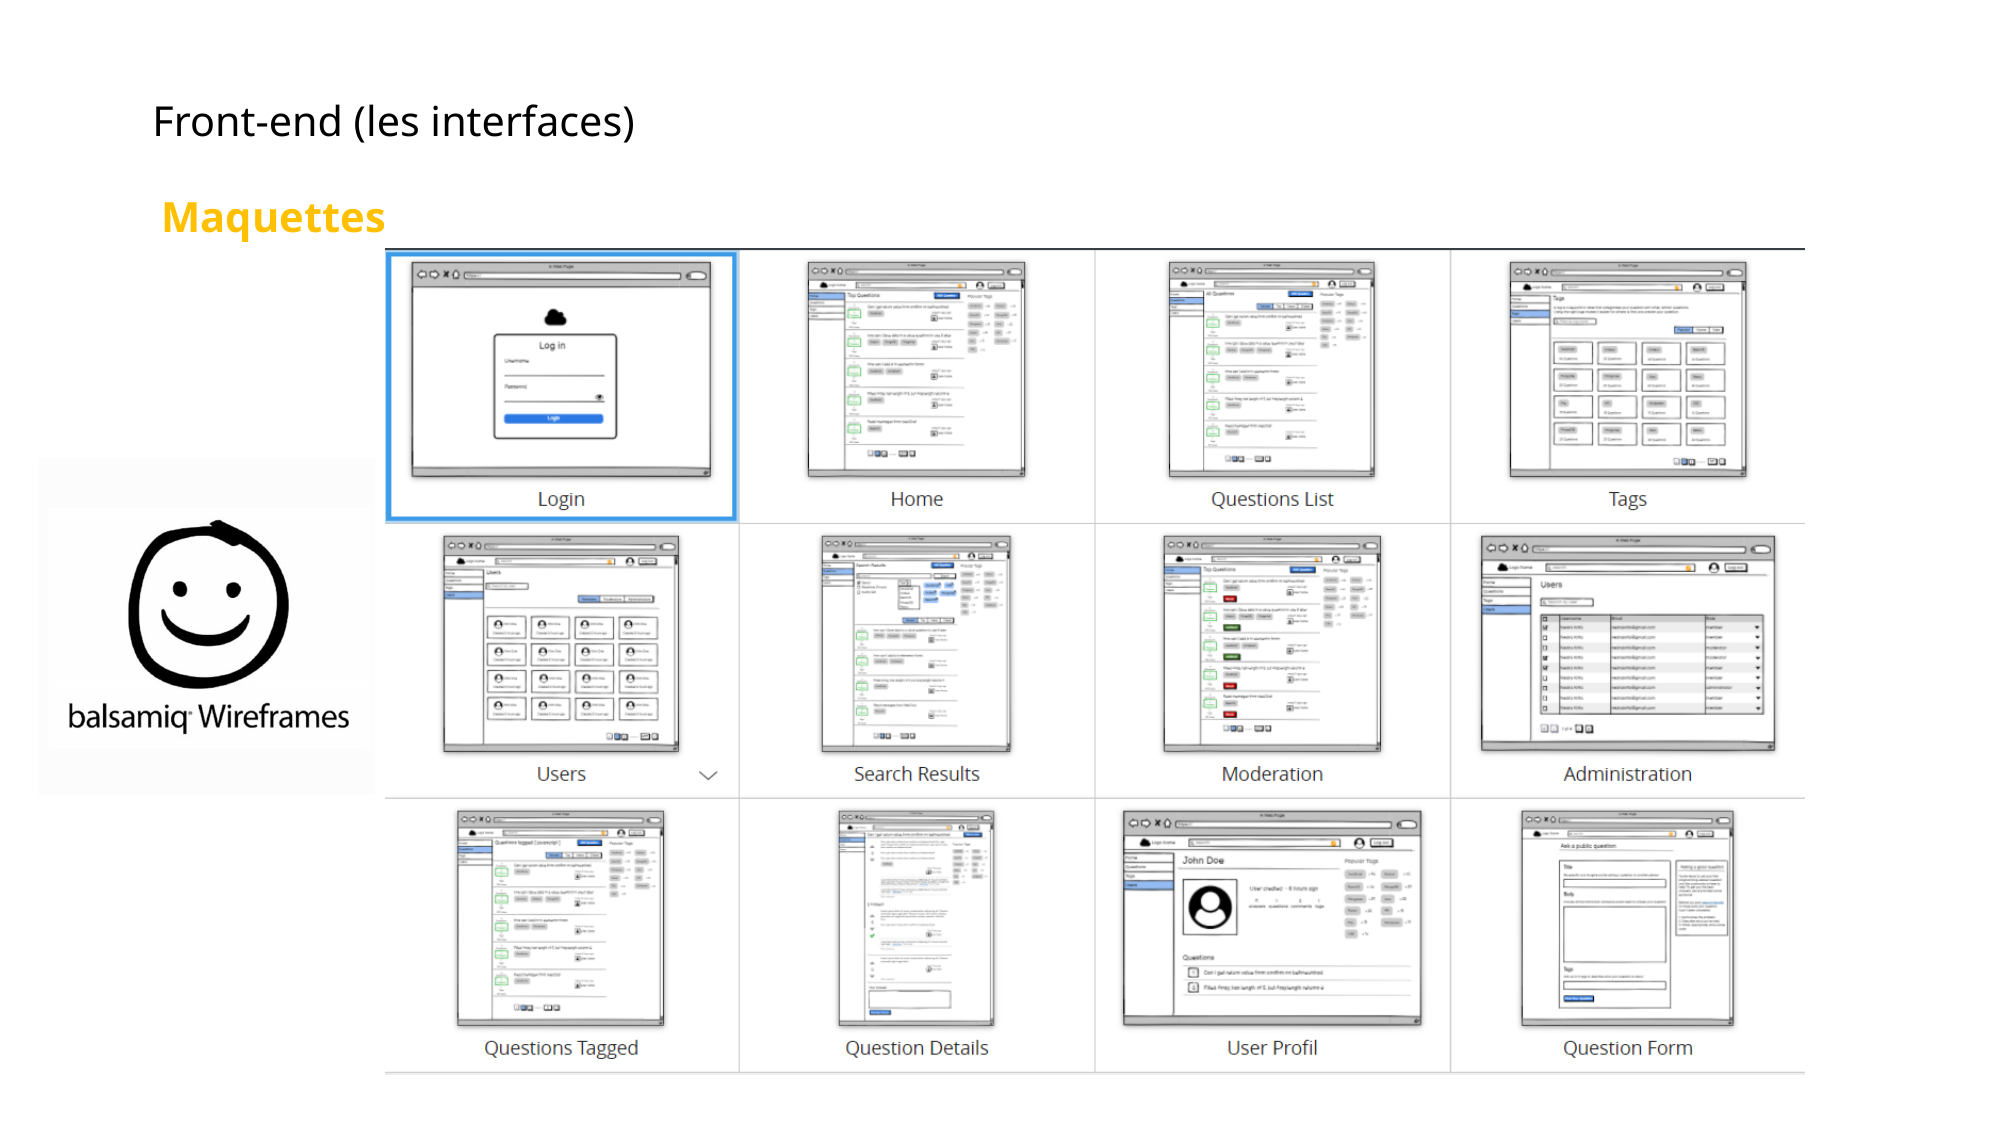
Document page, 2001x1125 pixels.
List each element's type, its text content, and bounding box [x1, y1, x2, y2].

picture [385, 248, 1805, 1075]
picture [38, 458, 375, 795]
text_box Maquettes [161, 196, 801, 249]
title Front-end (les interfaces) [137, 93, 1655, 154]
